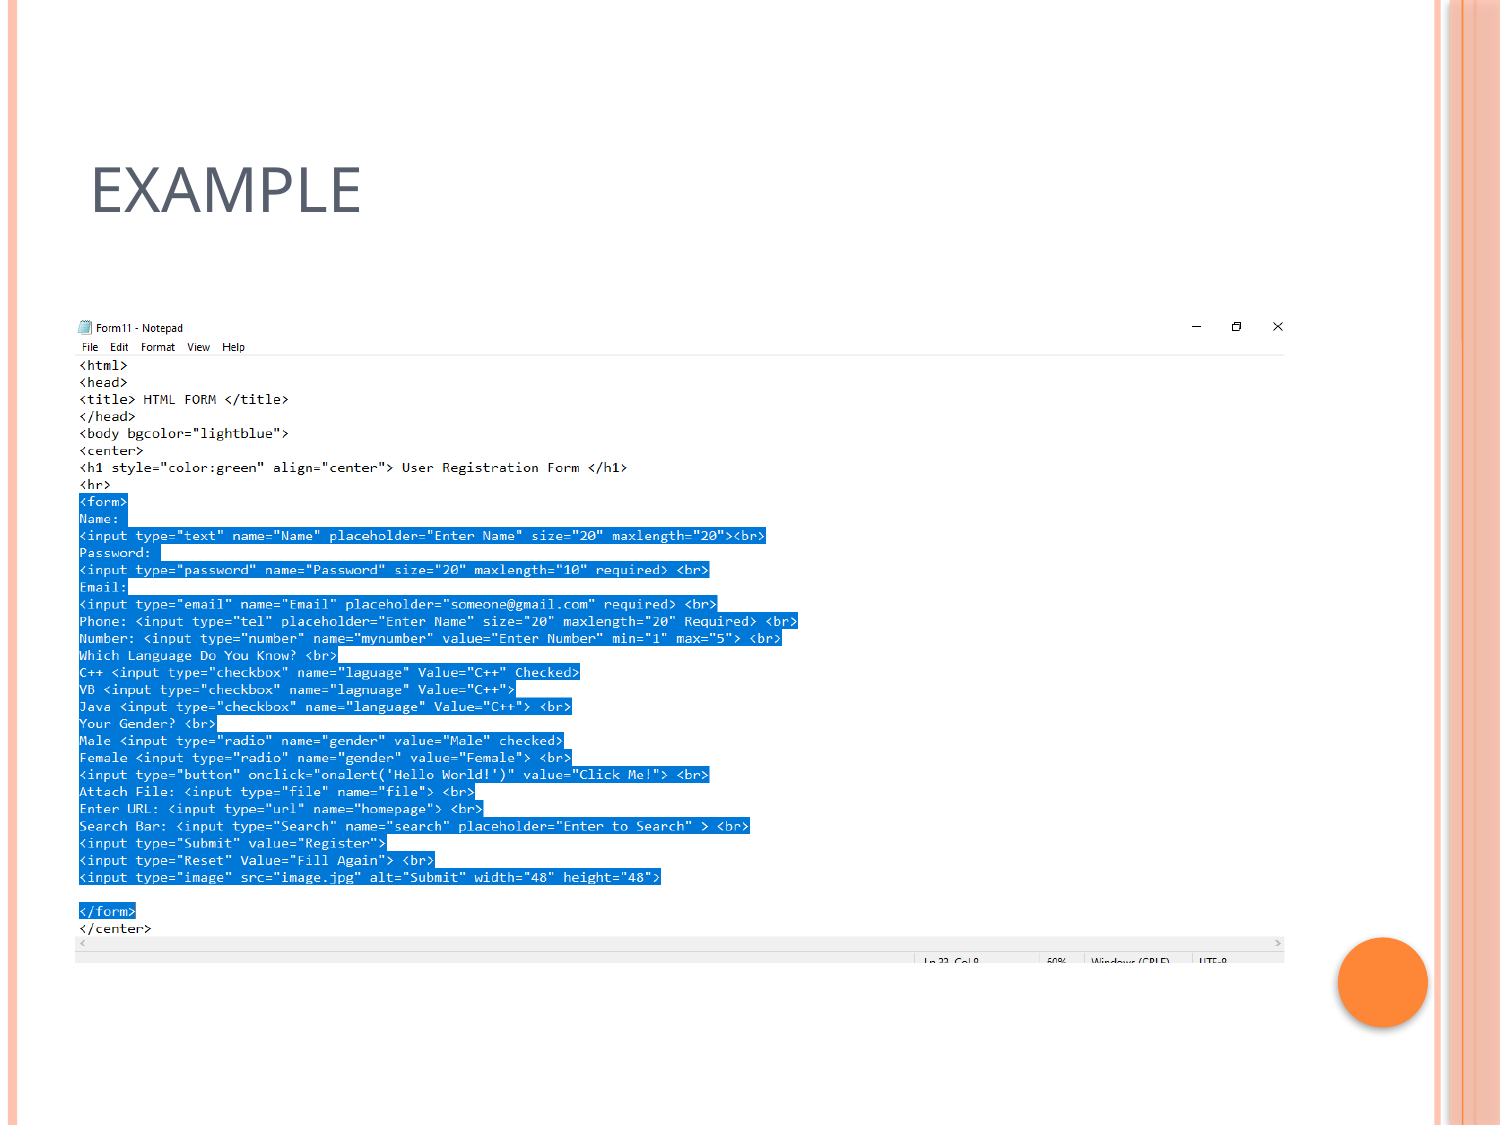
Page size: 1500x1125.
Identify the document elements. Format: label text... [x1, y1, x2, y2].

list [74, 317, 1285, 963]
title example [75, 45, 1300, 233]
